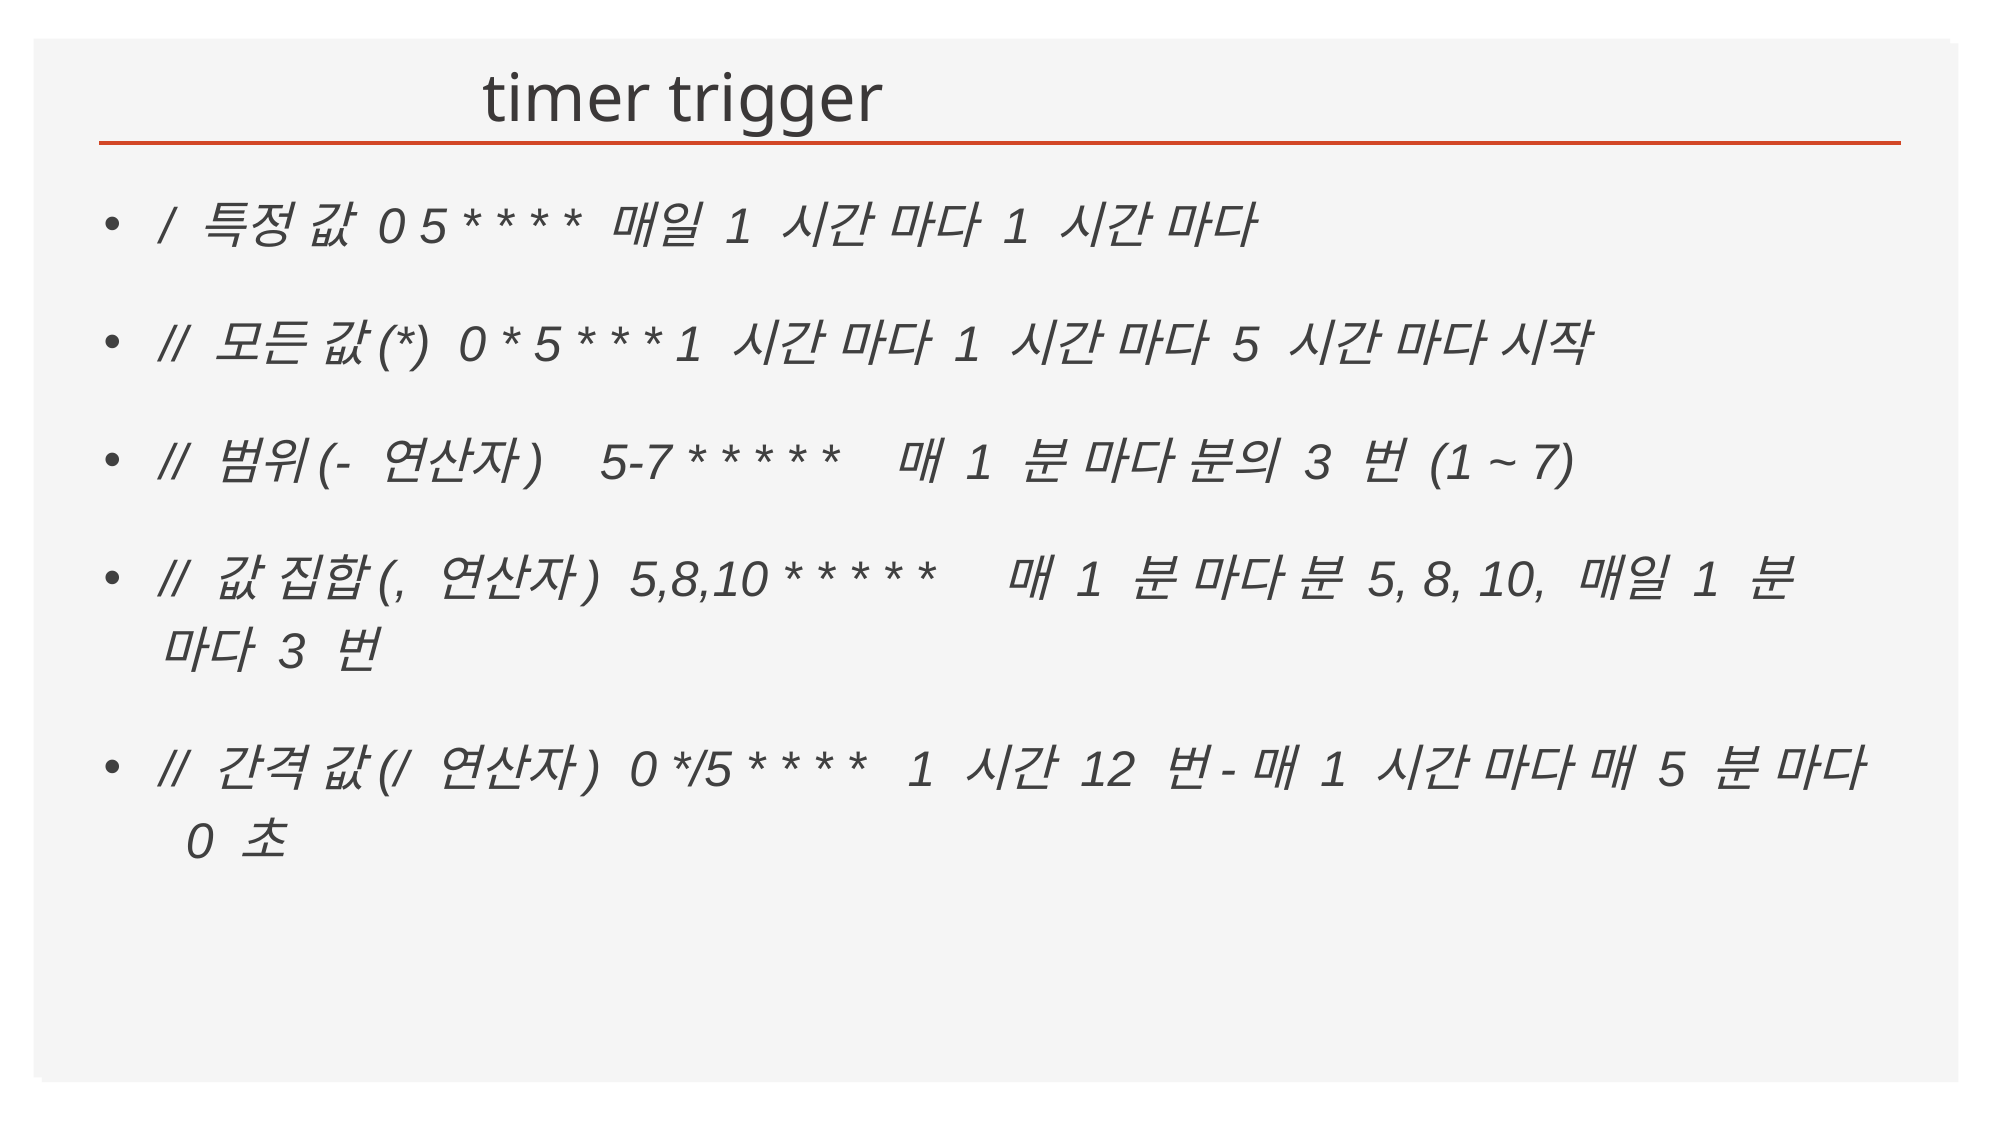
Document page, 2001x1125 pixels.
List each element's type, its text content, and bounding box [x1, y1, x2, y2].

title timer trigger [467, 45, 1589, 143]
list / 특정 값 0 5 * * * * 매일 1 시간 마다 1 시간 마다 // 모든 값(*) 0 * 5 * * * 1 시간 마다 1 시간 마다 5 시간 마다 시작 // 범위(- 연산자) 5-7 * * * * * 매 1 분 마다 분의 3 번 (1 ~ 7) // 값 집합(, 연산자) 5,8,10 * * * * * 매 1 분 마다 분 5, 8, 10, 매일 1 분 마다 3 번 // 간격 값(/ 연산자) 0 */5 * * * * 1 시간 12 번-매 1 시간 마다 매 5 분 마다 0 초 [88, 173, 1889, 1003]
